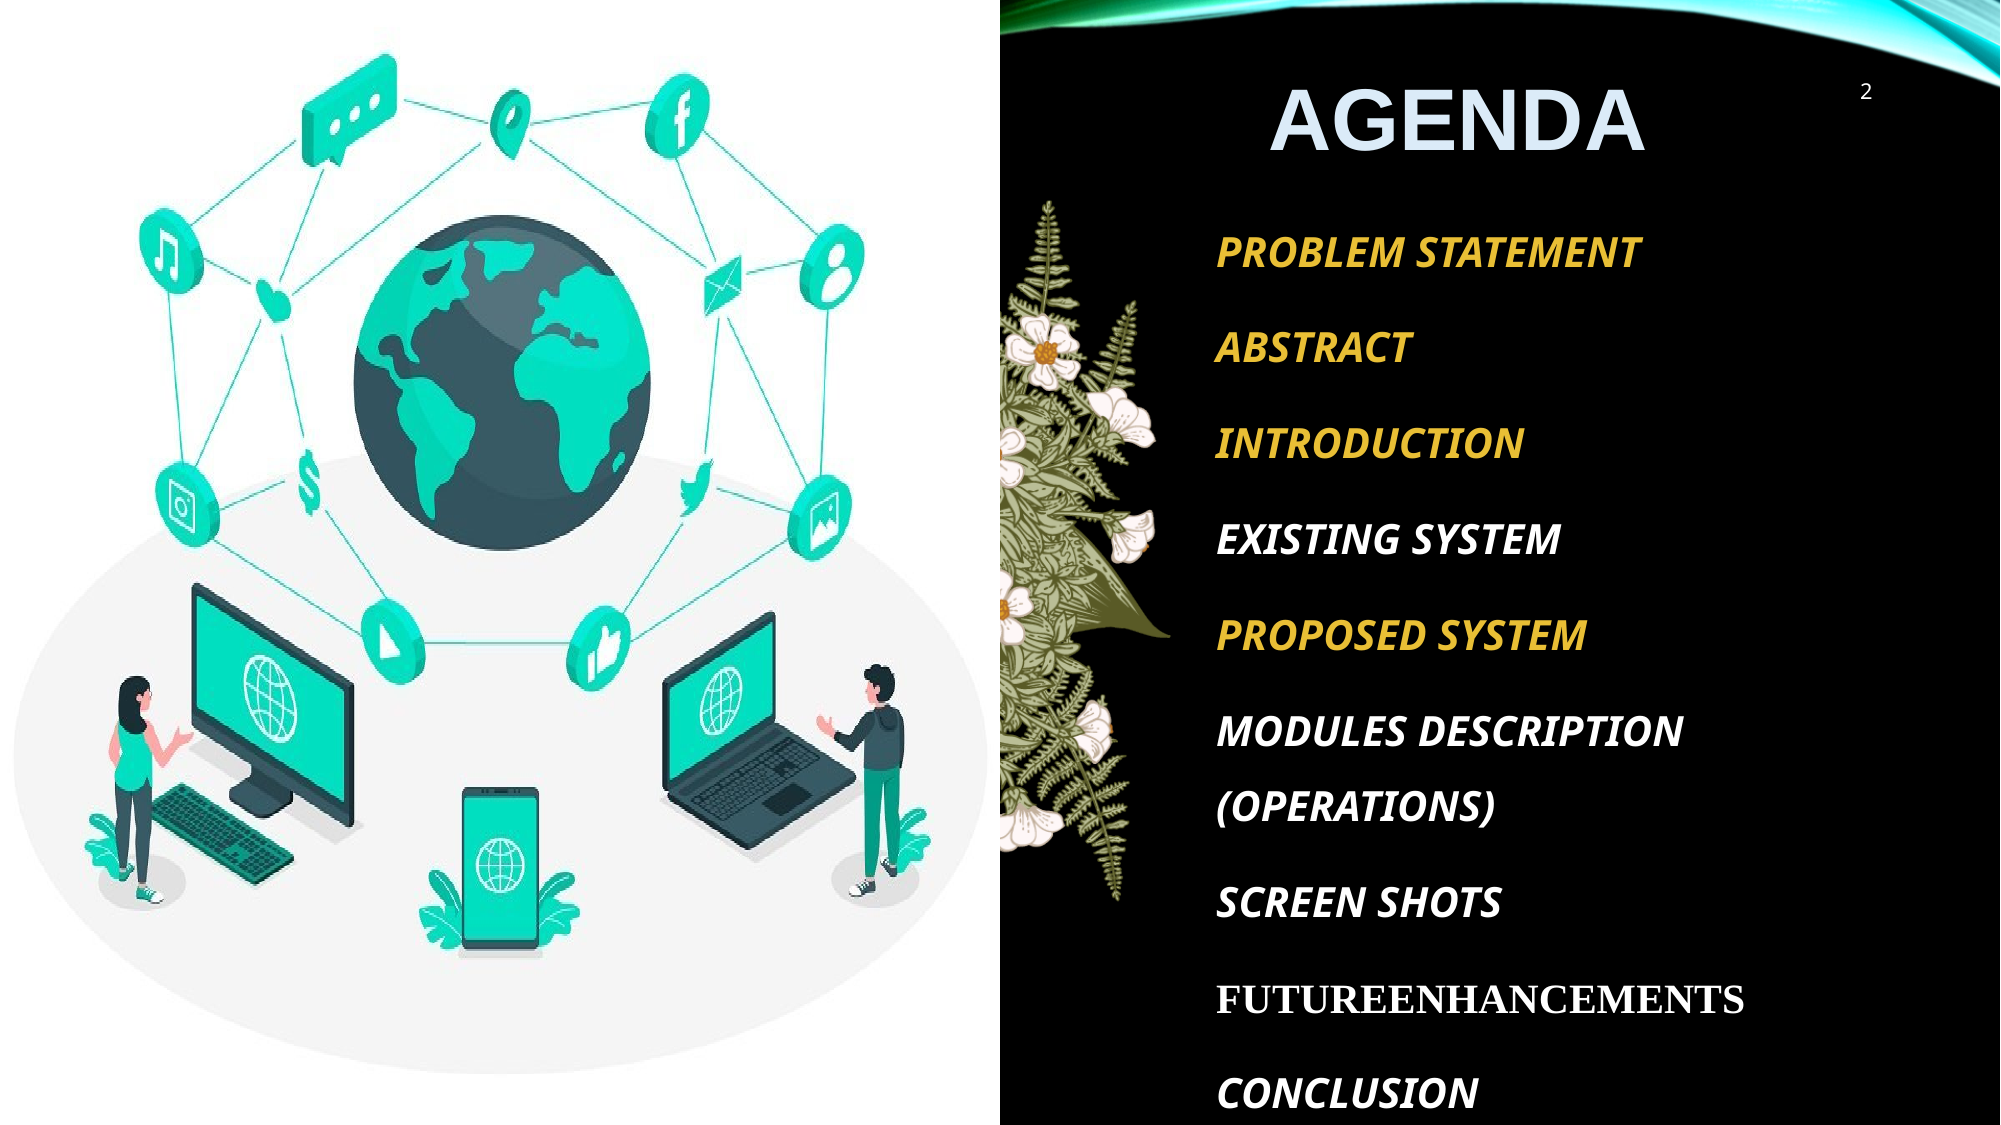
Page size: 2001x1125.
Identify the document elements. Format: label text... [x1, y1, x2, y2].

picture [0, 0, 2000, 1125]
list PROBLEM STATEMENT ABSTRACT INTRODUCTION EXISTING SYSTEM PROPOSED SYSTEM MODULES DESCRIPTION (OPERATIONS) SCREEN SHOTS FUTUREENHANCEMENTS CONCLUSION [1201, 192, 1944, 912]
title Agenda [1233, 51, 1663, 192]
slide_number 2 [1437, 62, 1888, 123]
